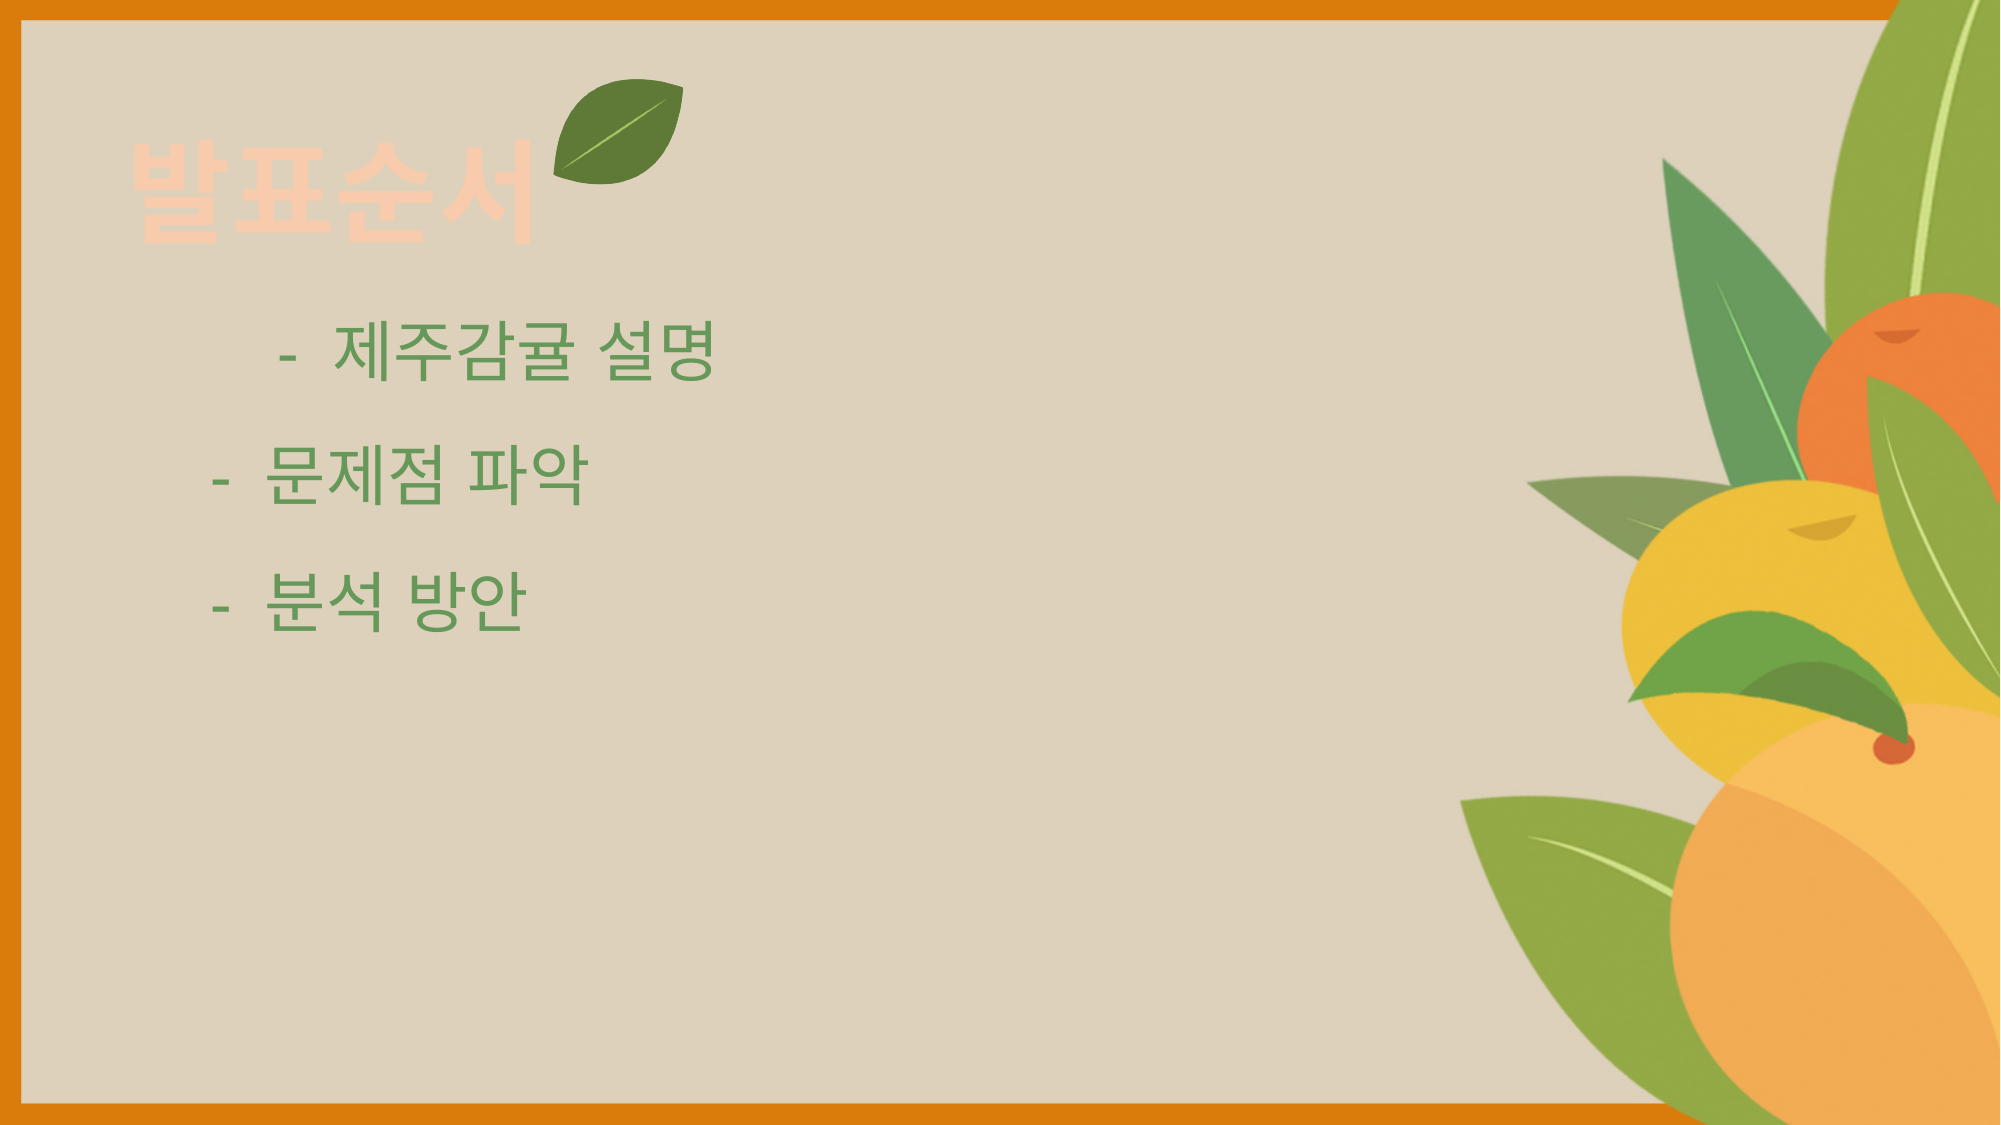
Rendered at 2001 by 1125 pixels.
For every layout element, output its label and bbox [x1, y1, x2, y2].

text_box [92, 76, 803, 746]
picture [0, 0, 2001, 1125]
